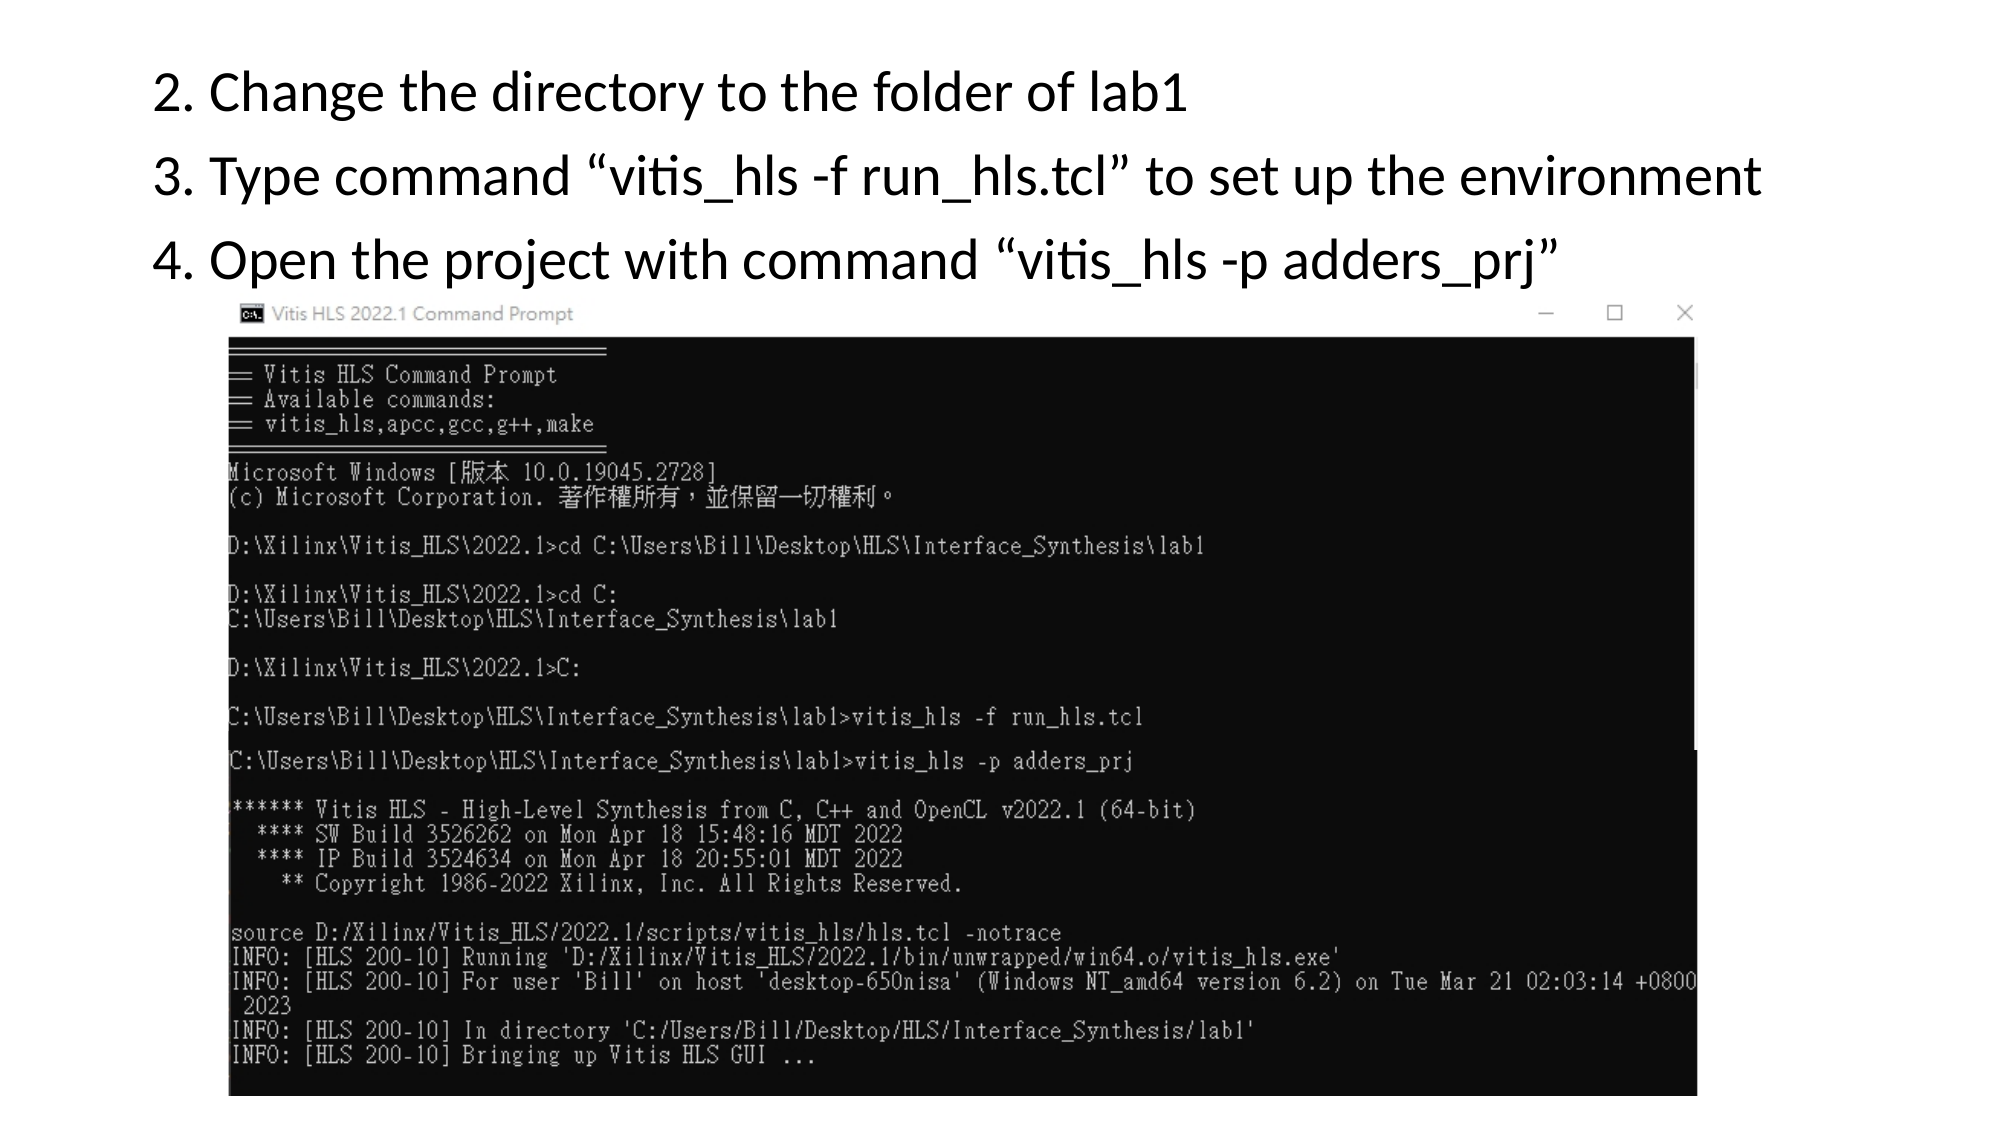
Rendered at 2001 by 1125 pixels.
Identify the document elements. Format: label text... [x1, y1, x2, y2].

picture [228, 293, 1699, 1096]
list 2. Change the directory to the folder of lab1 3. Type command “vitis_hls -f run_hls.tcl” to set up the environment 4. Open the project with command “vitis_hls -p adders_prj” [137, 53, 1863, 768]
